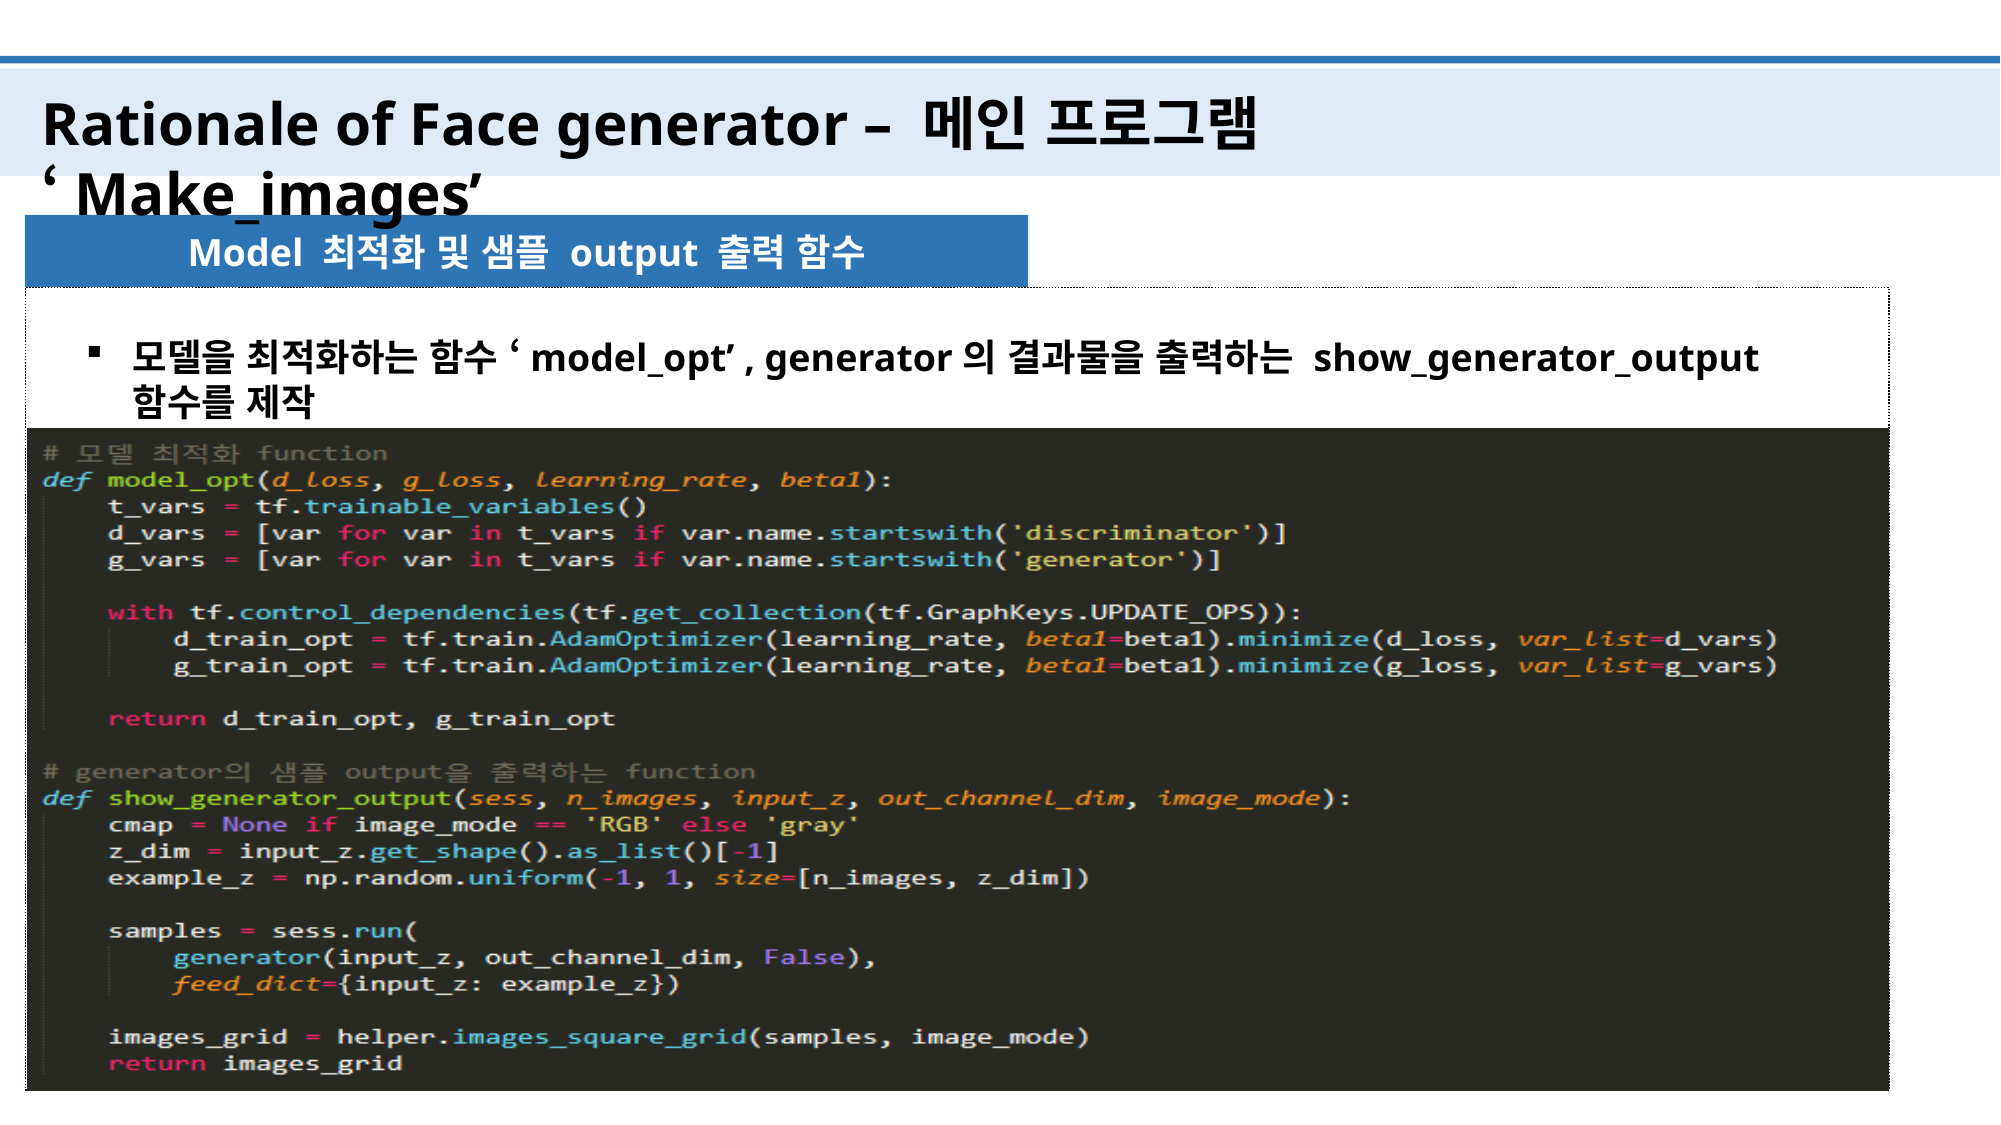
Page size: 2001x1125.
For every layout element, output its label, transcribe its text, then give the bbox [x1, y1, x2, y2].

text_box [24, 287, 1890, 1091]
text_box Rationale of Face generator – 메인 프로그램 ‘Make_images’ [27, 79, 1717, 235]
text_box 모델을 최적화하는 함수 ‘model_opt’ , generator의 결과물을 출력하는 show_generator_output 함수를 제작 [70, 326, 1844, 428]
text_box [0, 55, 2000, 64]
picture [26, 428, 1889, 1091]
text_box [0, 67, 2000, 177]
text_box Model 최적화 및 샘플 output 출력 함수 [24, 214, 1030, 288]
